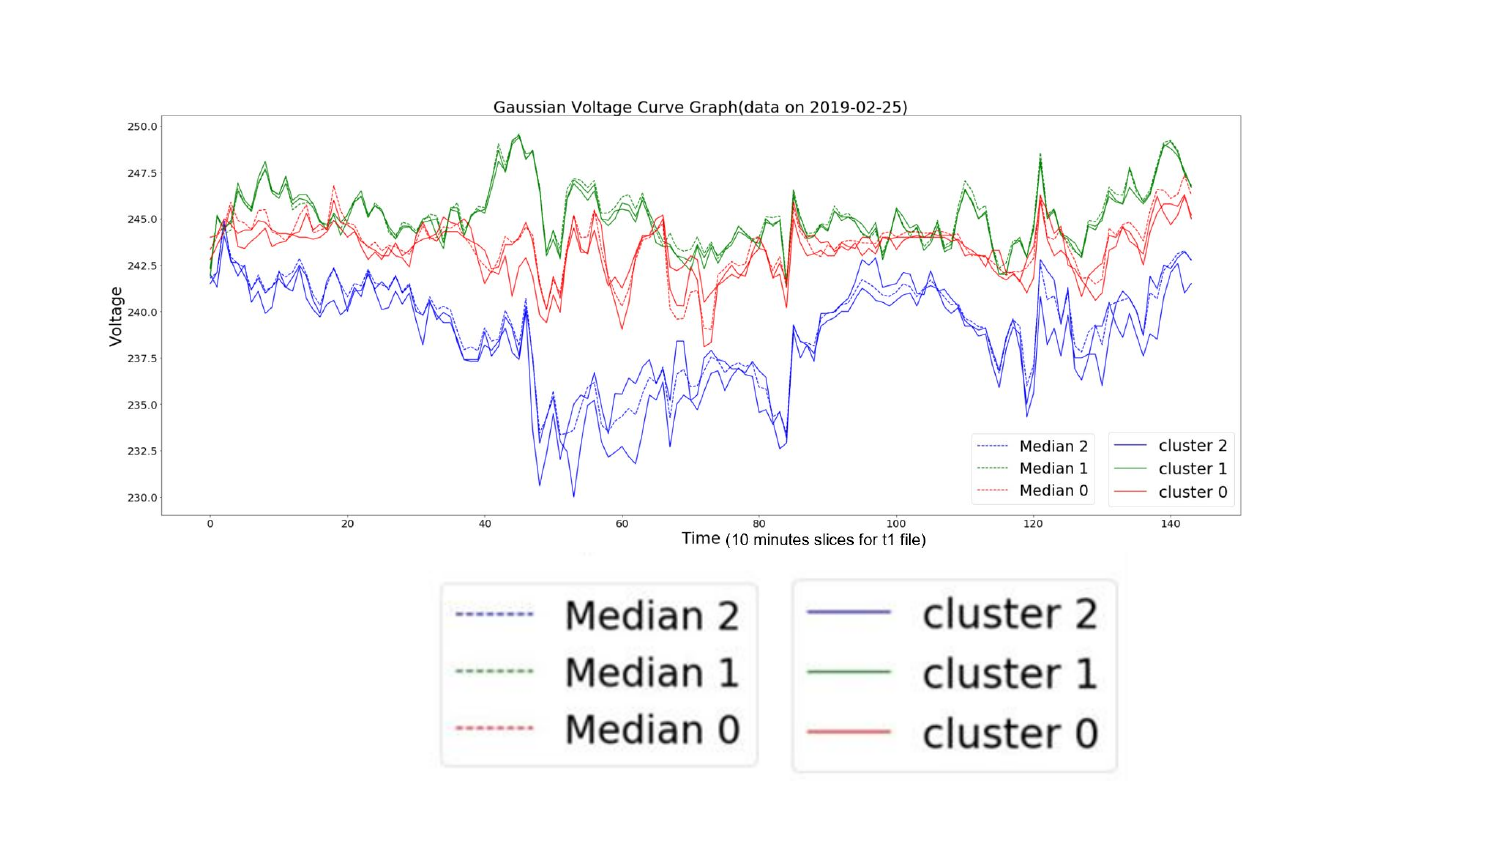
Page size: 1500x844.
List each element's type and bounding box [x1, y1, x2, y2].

picture [106, 77, 1250, 781]
